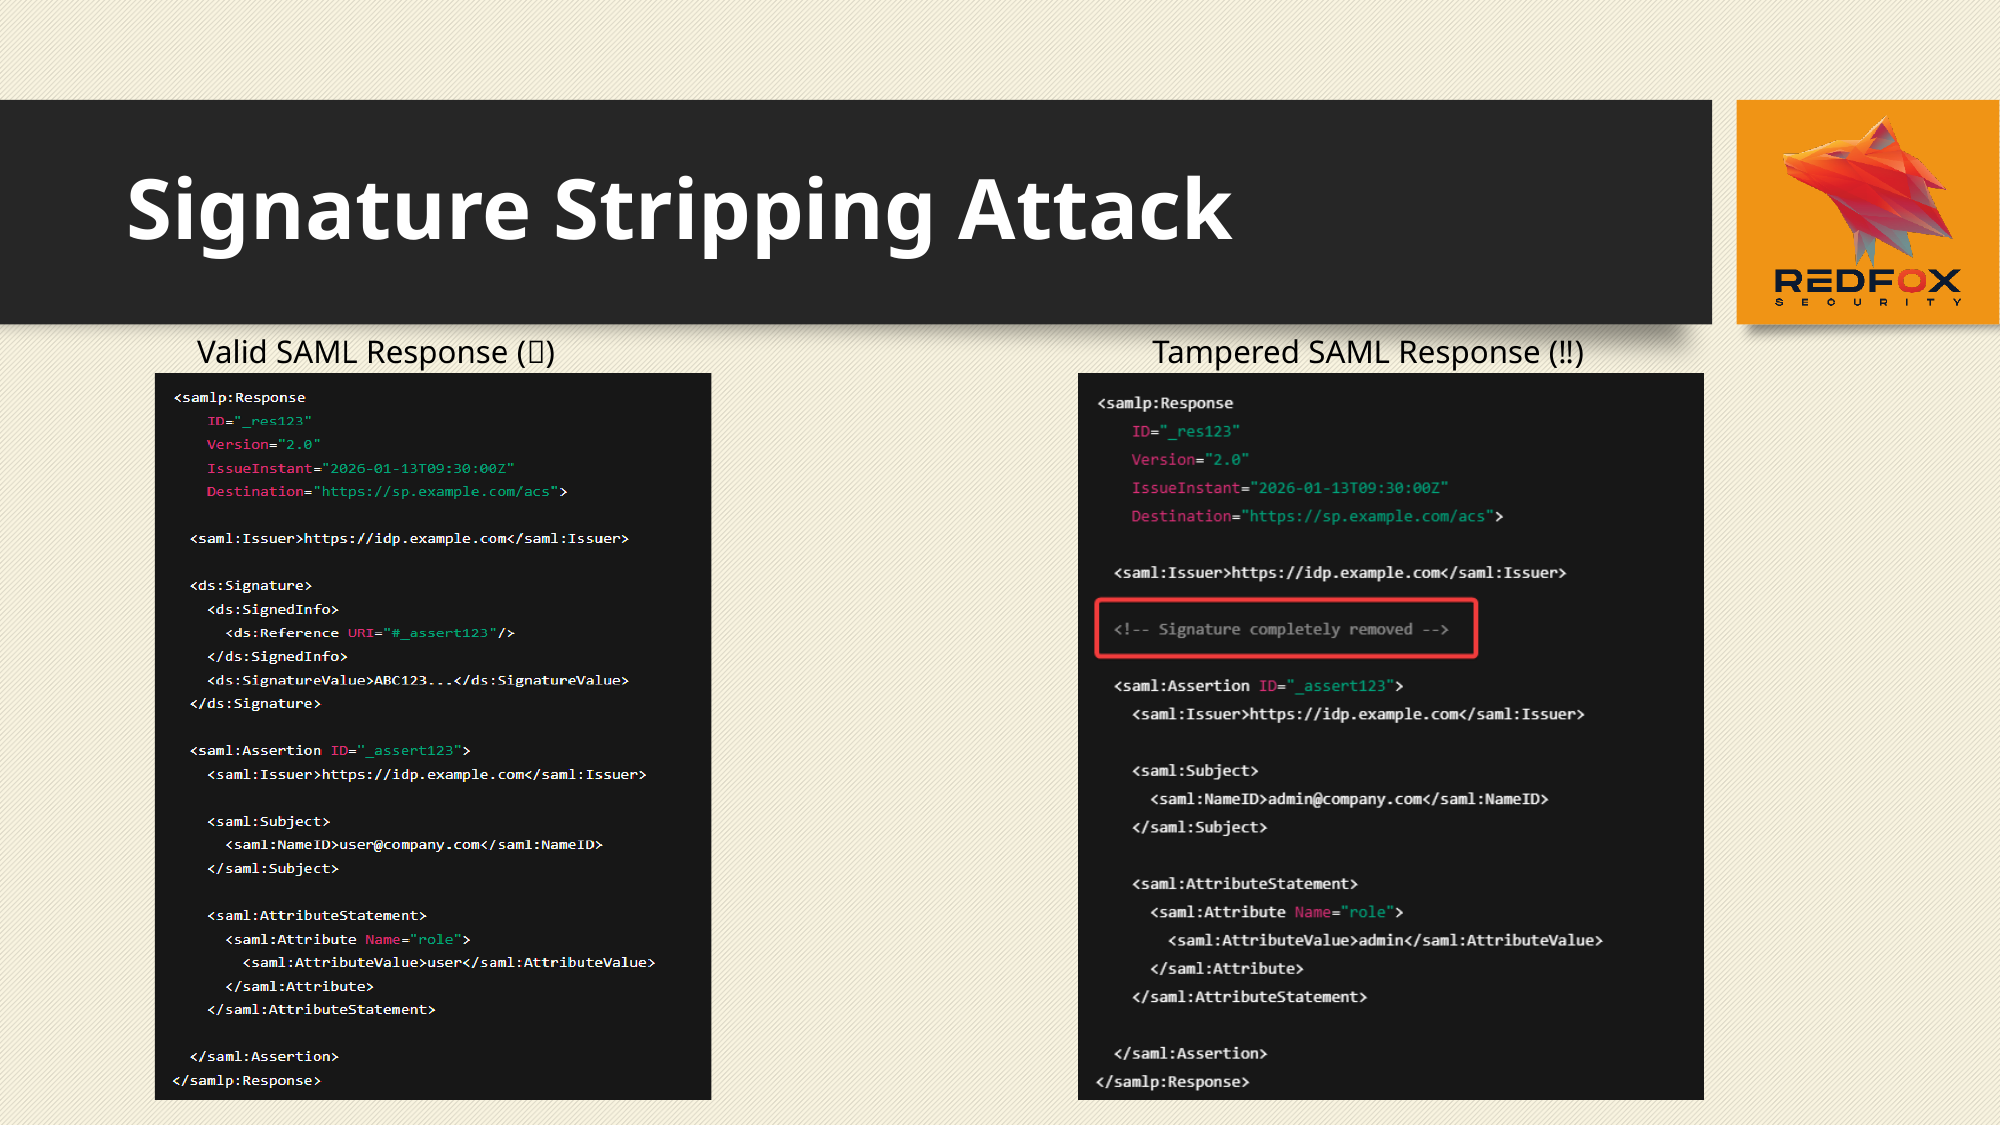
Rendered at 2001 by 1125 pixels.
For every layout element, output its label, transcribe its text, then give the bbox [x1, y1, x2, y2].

text_box Valid SAML Response (✅) [182, 324, 981, 377]
picture [981, 325, 1705, 1100]
title Signature Stripping Attack [111, 123, 1689, 301]
picture [1764, 325, 2000, 347]
text_box Tampered SAML Response (‼️) [1137, 324, 1764, 377]
picture [1766, 108, 1969, 311]
picture [0, 325, 712, 1100]
